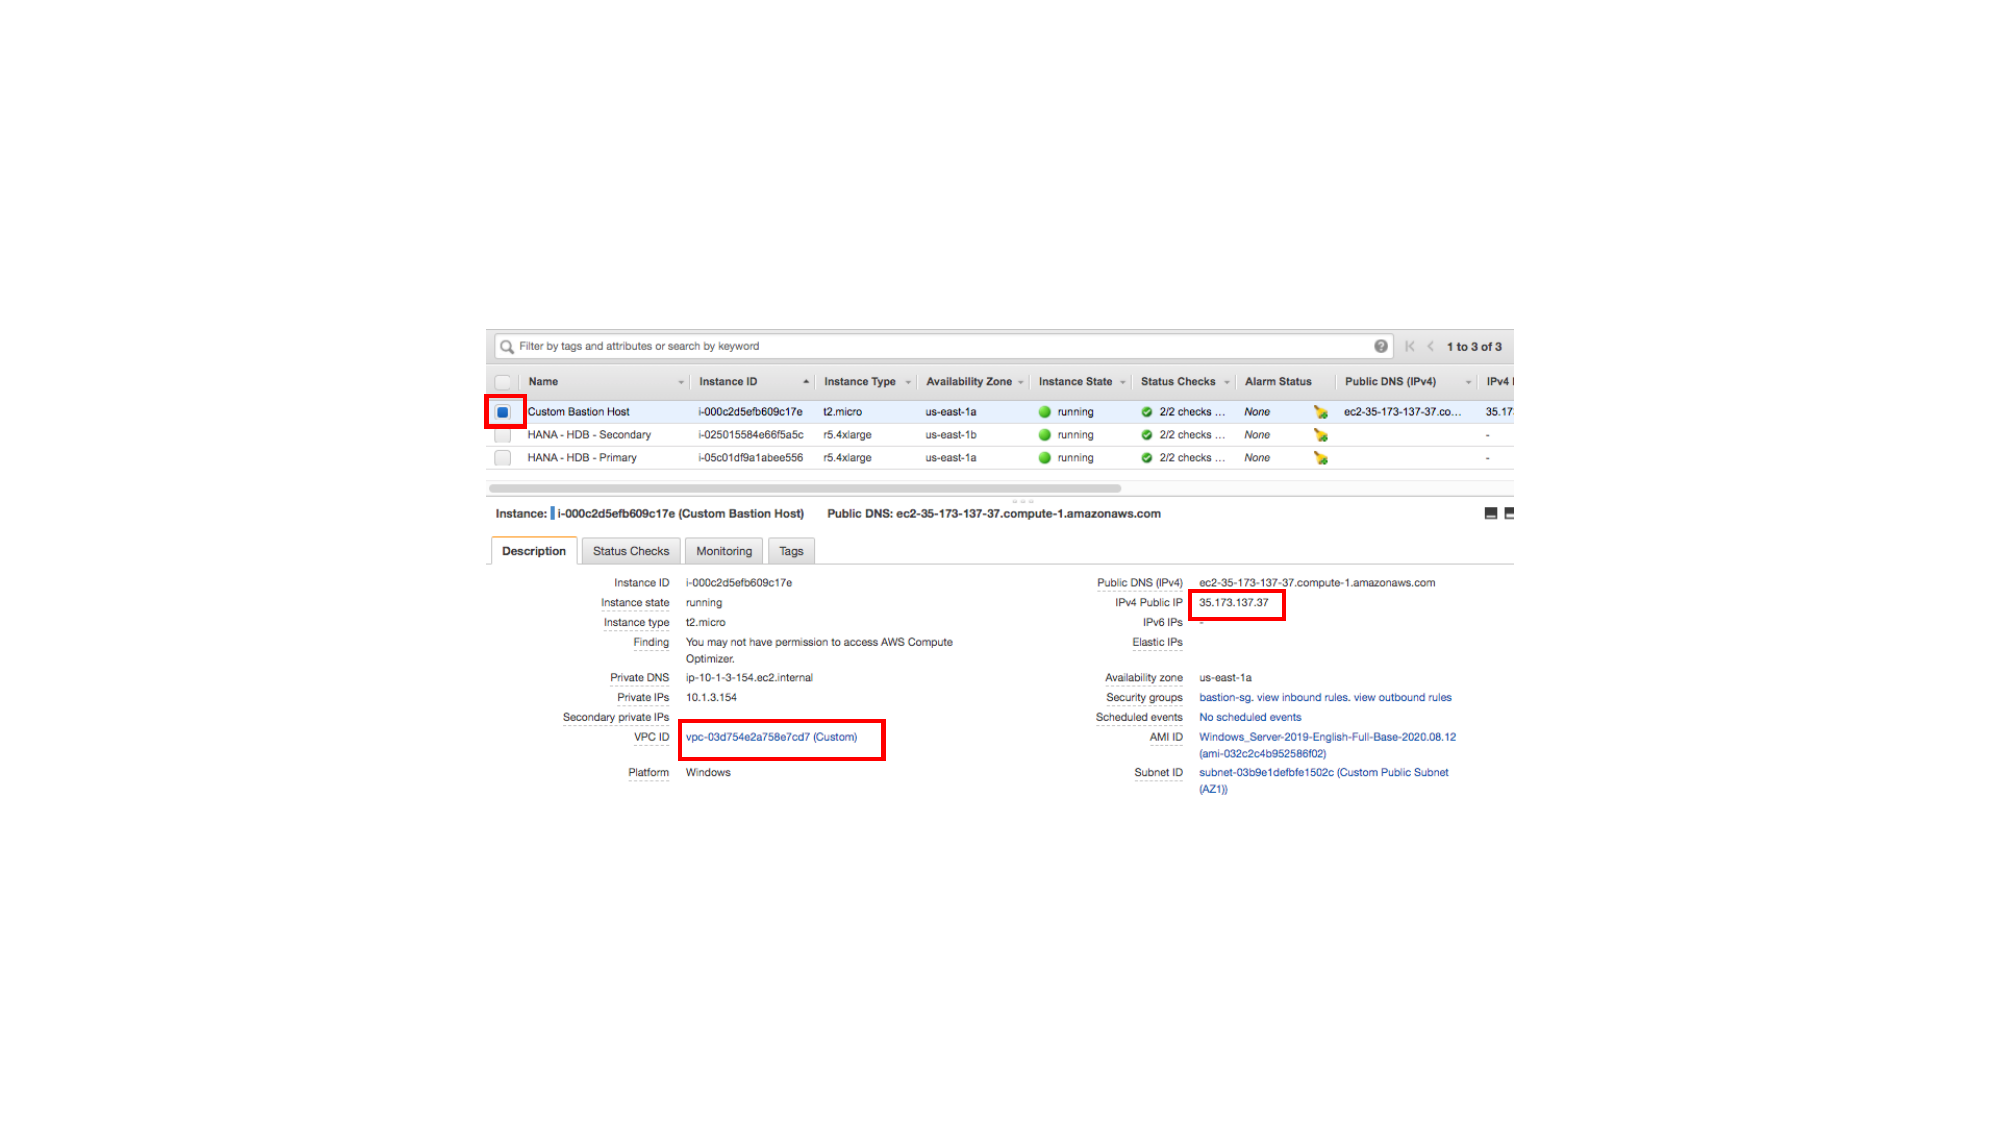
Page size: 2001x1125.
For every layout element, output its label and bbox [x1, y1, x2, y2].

text_box [486, 329, 1514, 796]
